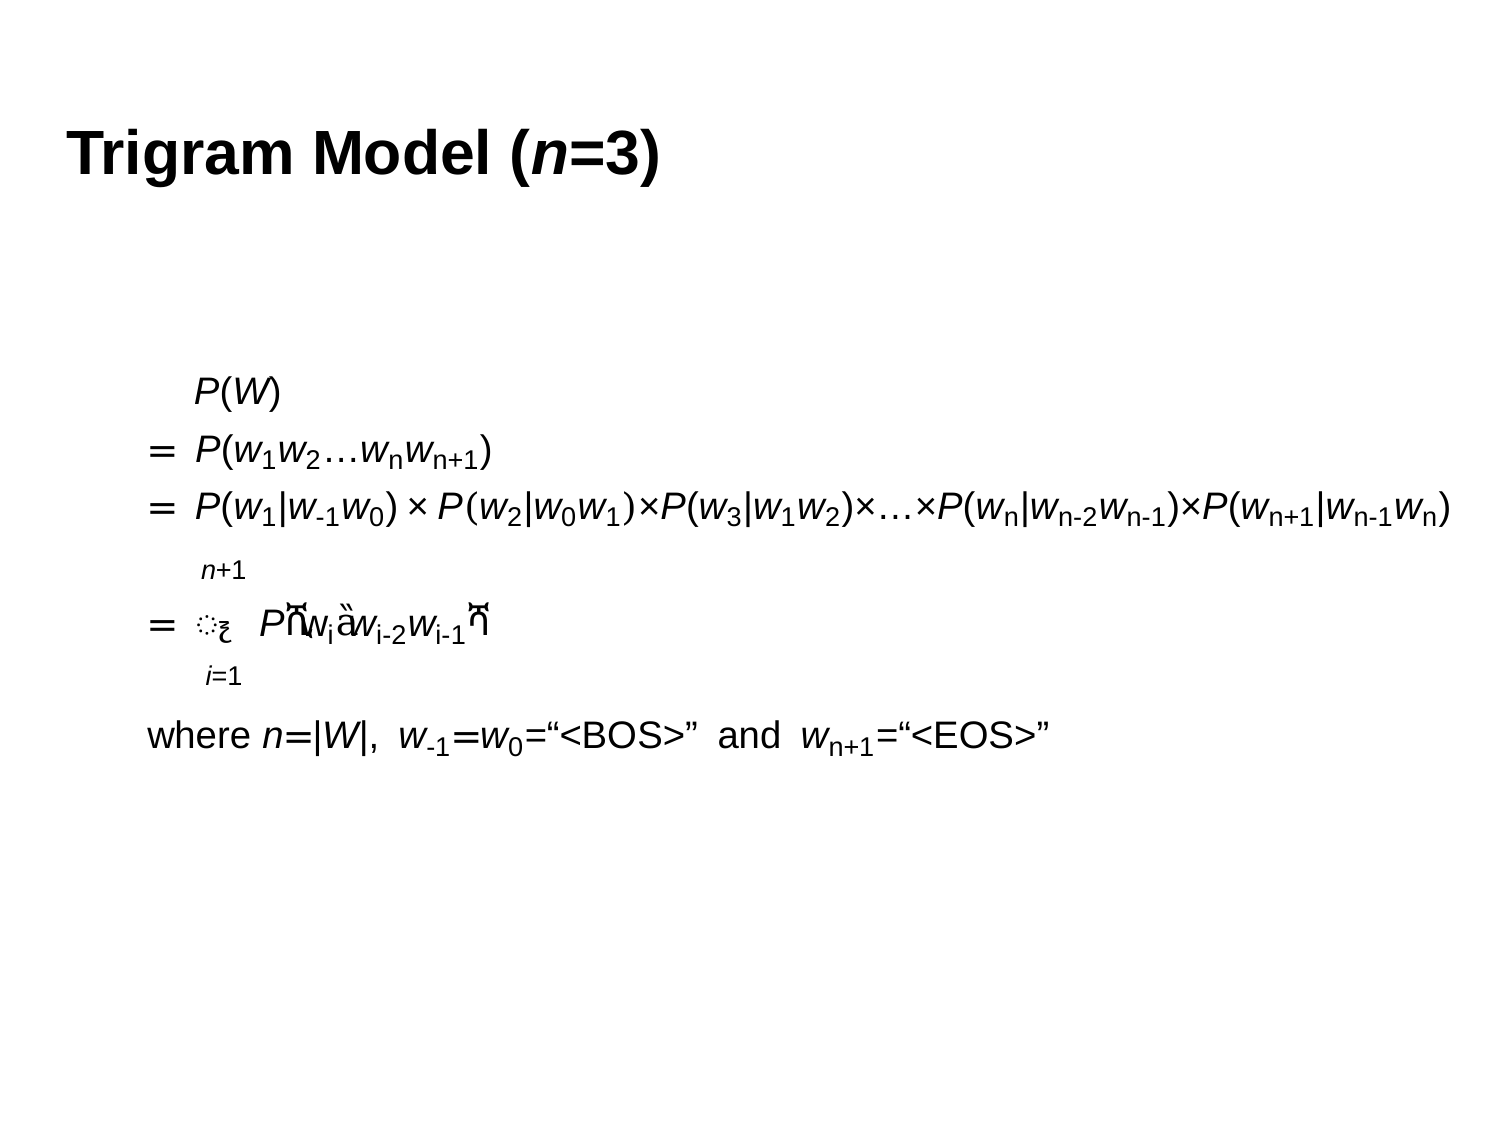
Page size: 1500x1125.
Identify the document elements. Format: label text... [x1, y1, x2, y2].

title Trigram Model (n=3) [51, 97, 1449, 234]
picture [147, 361, 1474, 765]
